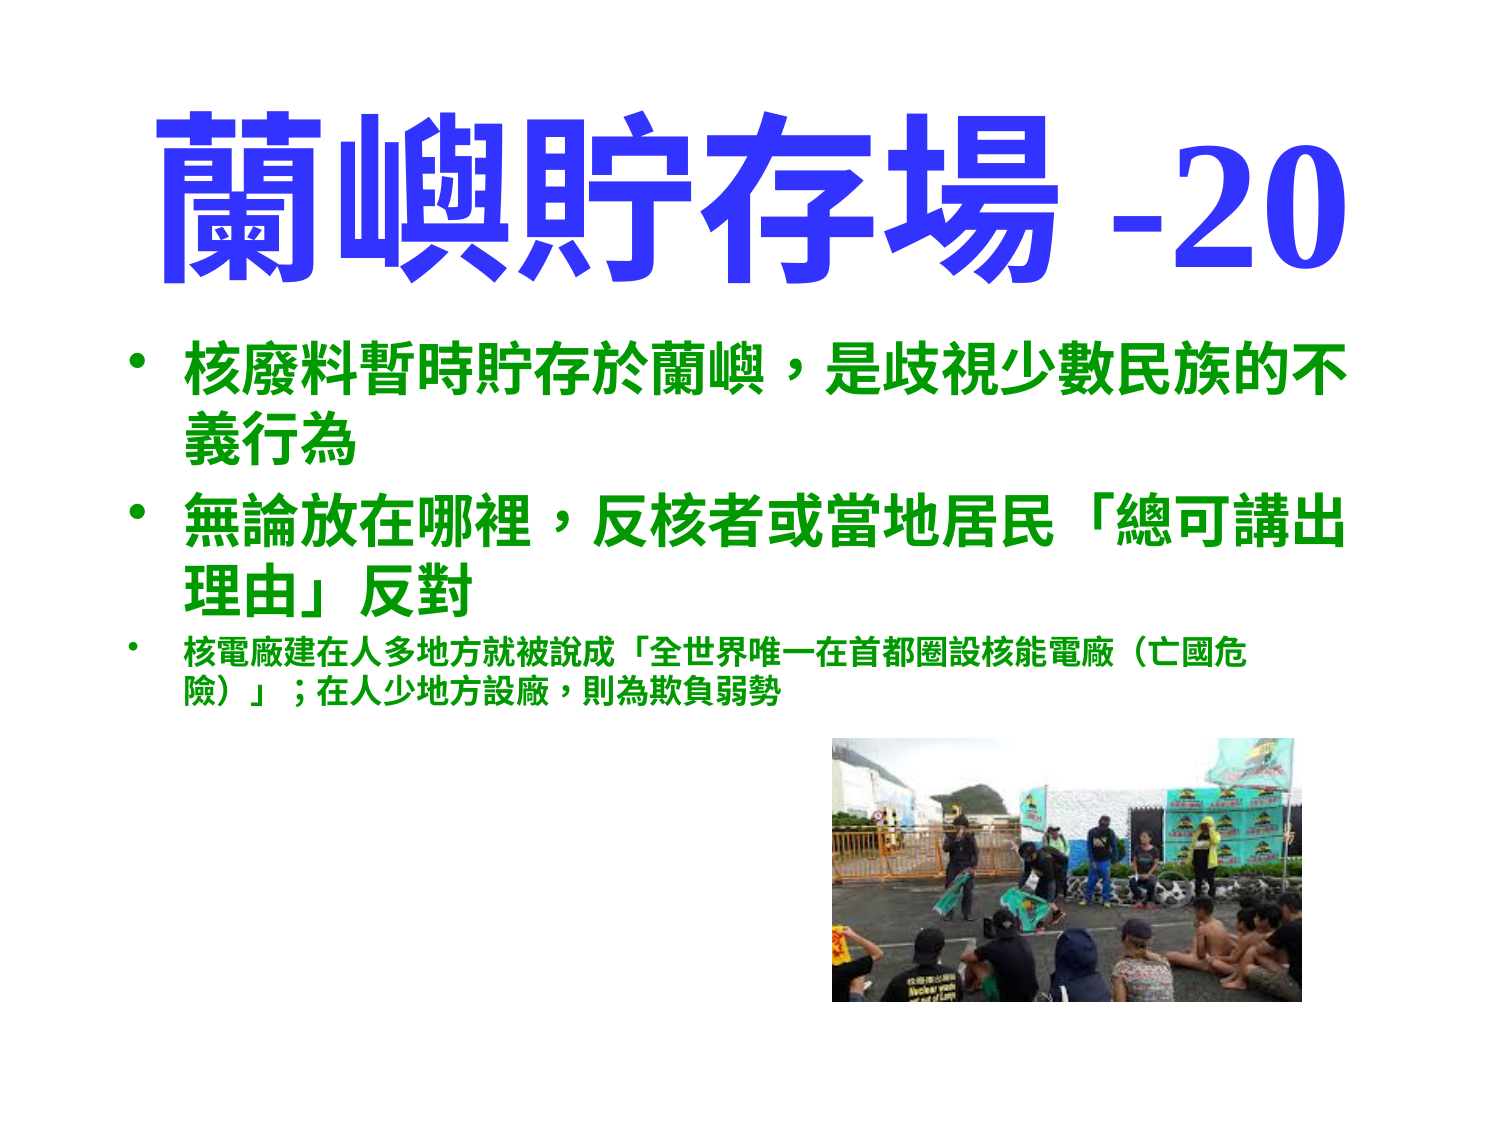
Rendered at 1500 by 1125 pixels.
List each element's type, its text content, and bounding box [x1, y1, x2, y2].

list 核廢料暫時貯存於蘭嶼，是歧視少數民族的不義行為 無論放在哪裡，反核者或當地居民「總可講出理由」反對 核電廠建在人多地方就被說成「全世界唯一在首都圈設核能電廠（亡國危險）」；在人少地方設廠，則為欺負弱勢 [112, 324, 1388, 1000]
title 蘭嶼貯存場-20 [112, 99, 1388, 288]
picture [832, 738, 1302, 1002]
